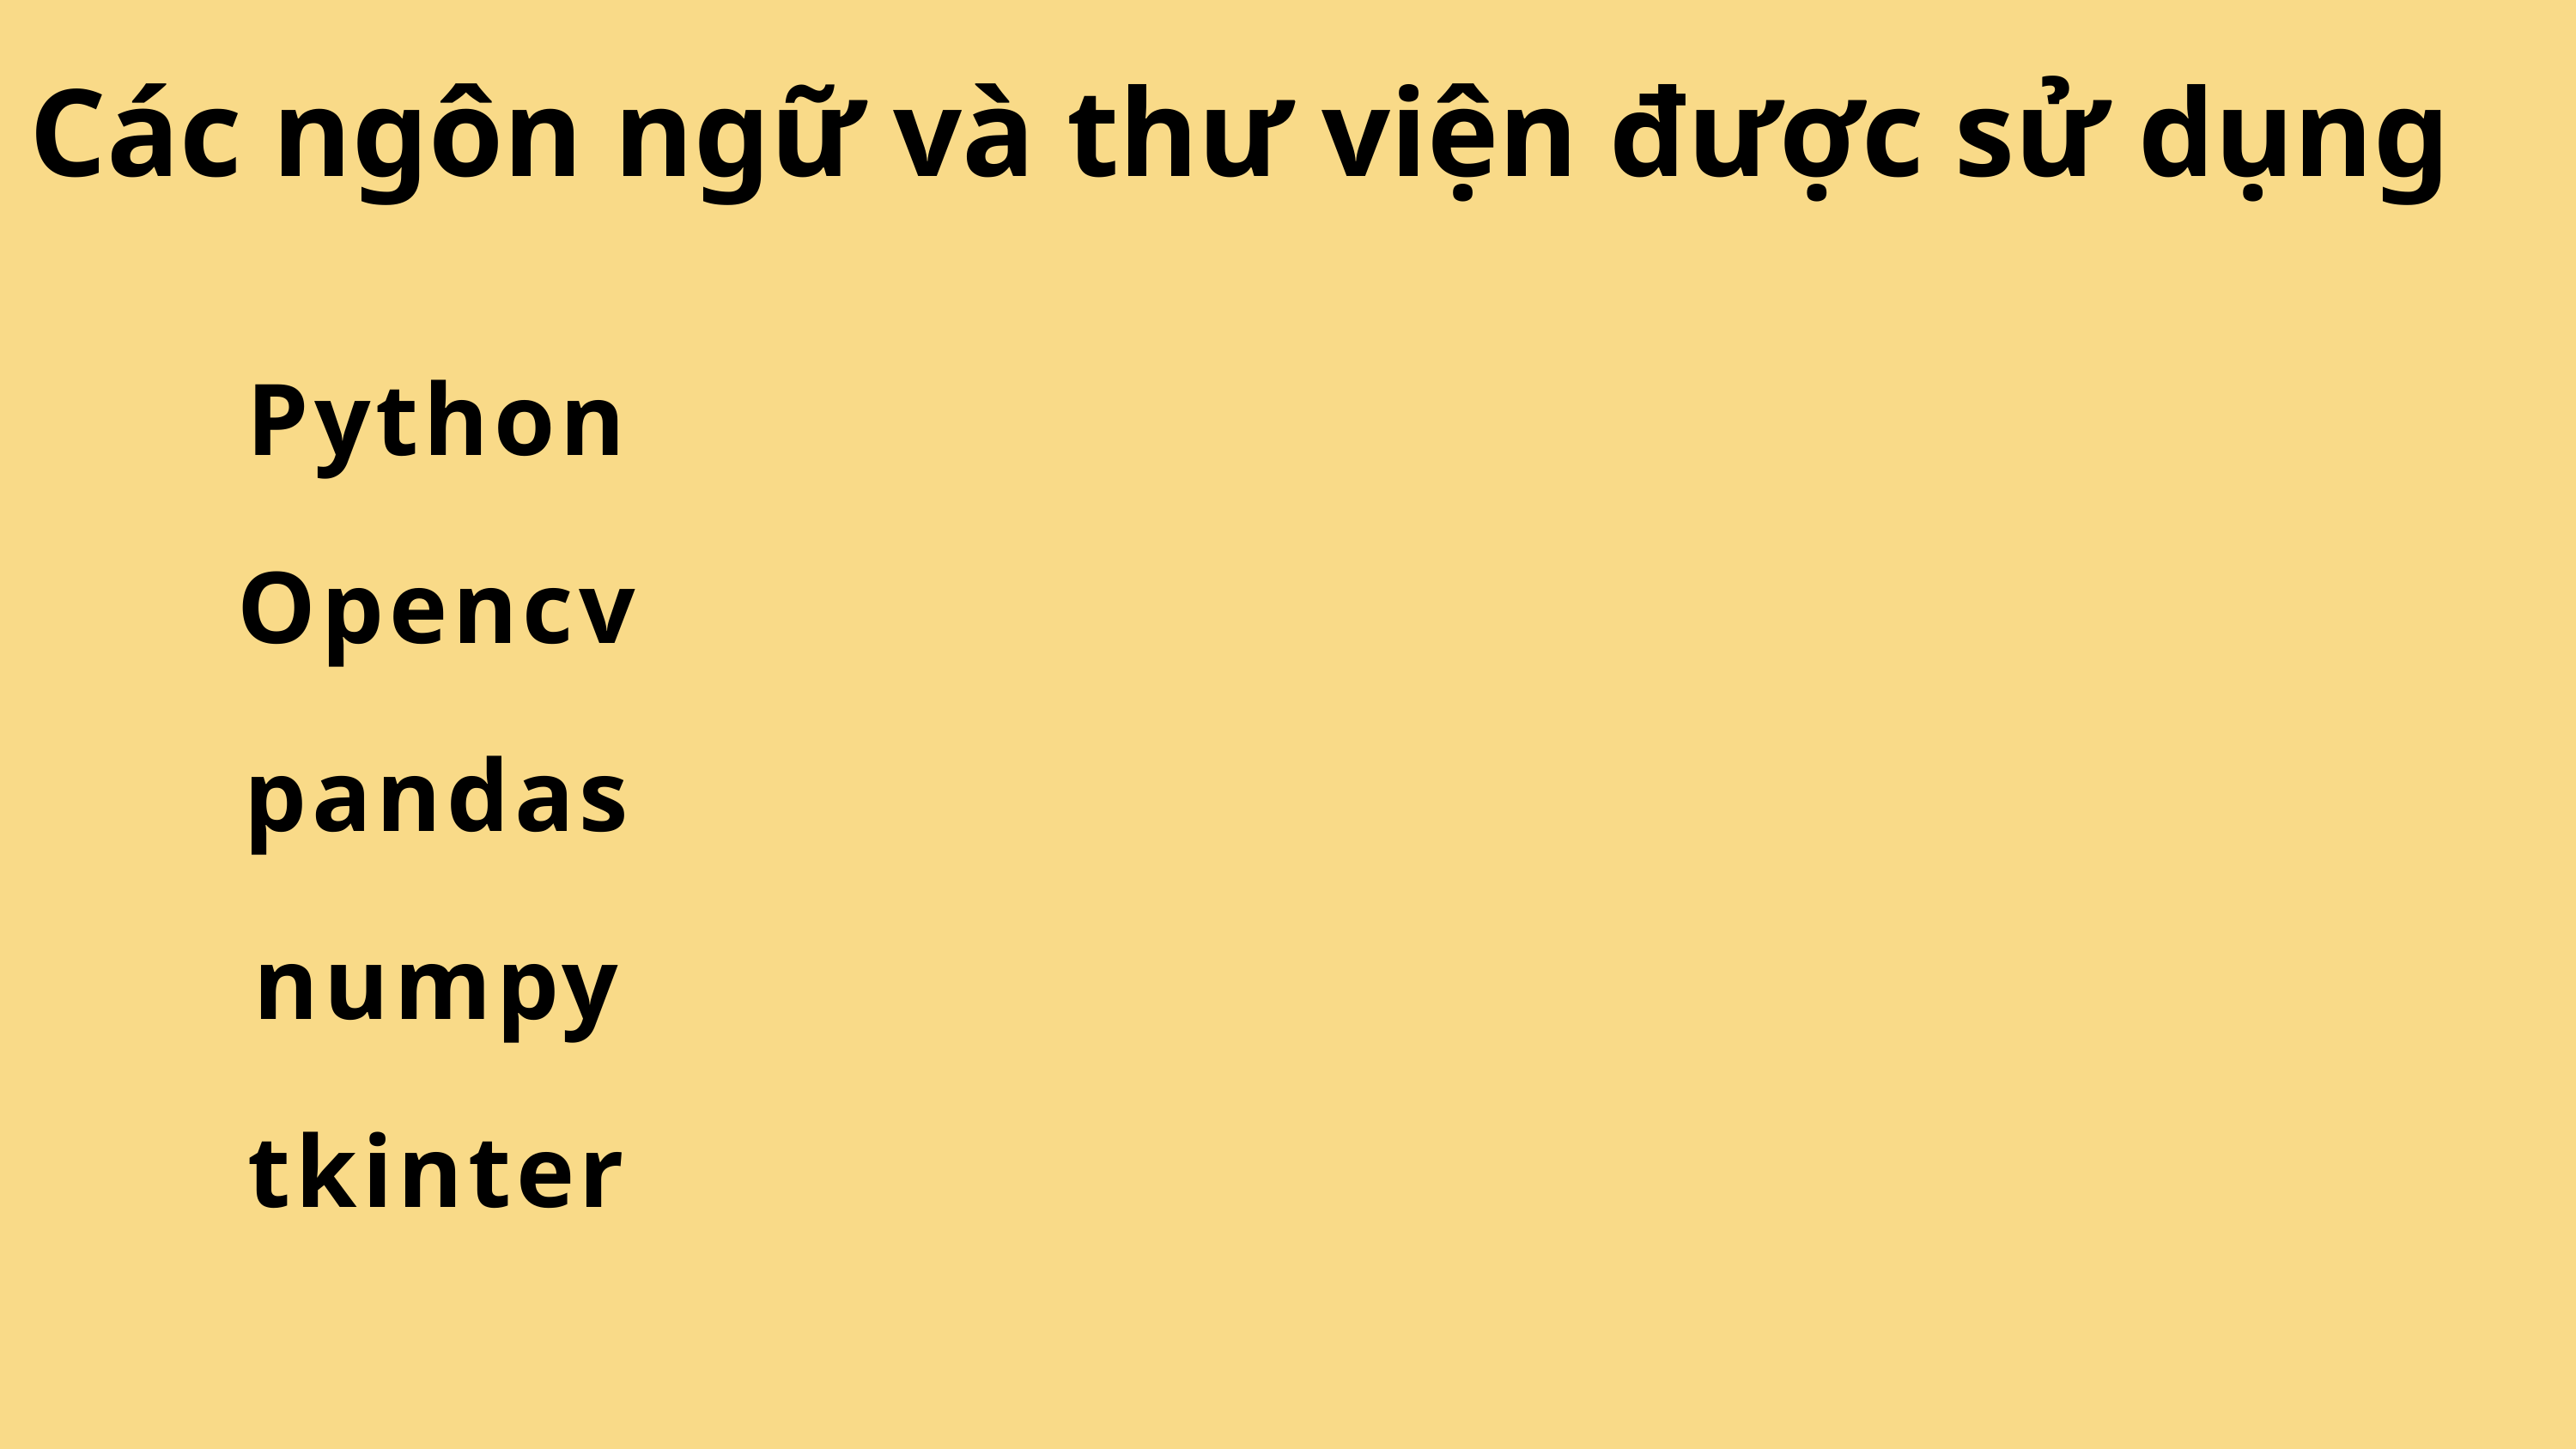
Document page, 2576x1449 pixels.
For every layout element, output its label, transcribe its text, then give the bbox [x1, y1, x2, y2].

text_box Python Opencv pandas numpy tkinter [0, 287, 873, 1415]
text_box Các ngôn ngữ và thư viện được sử dụng [0, 31, 2555, 201]
